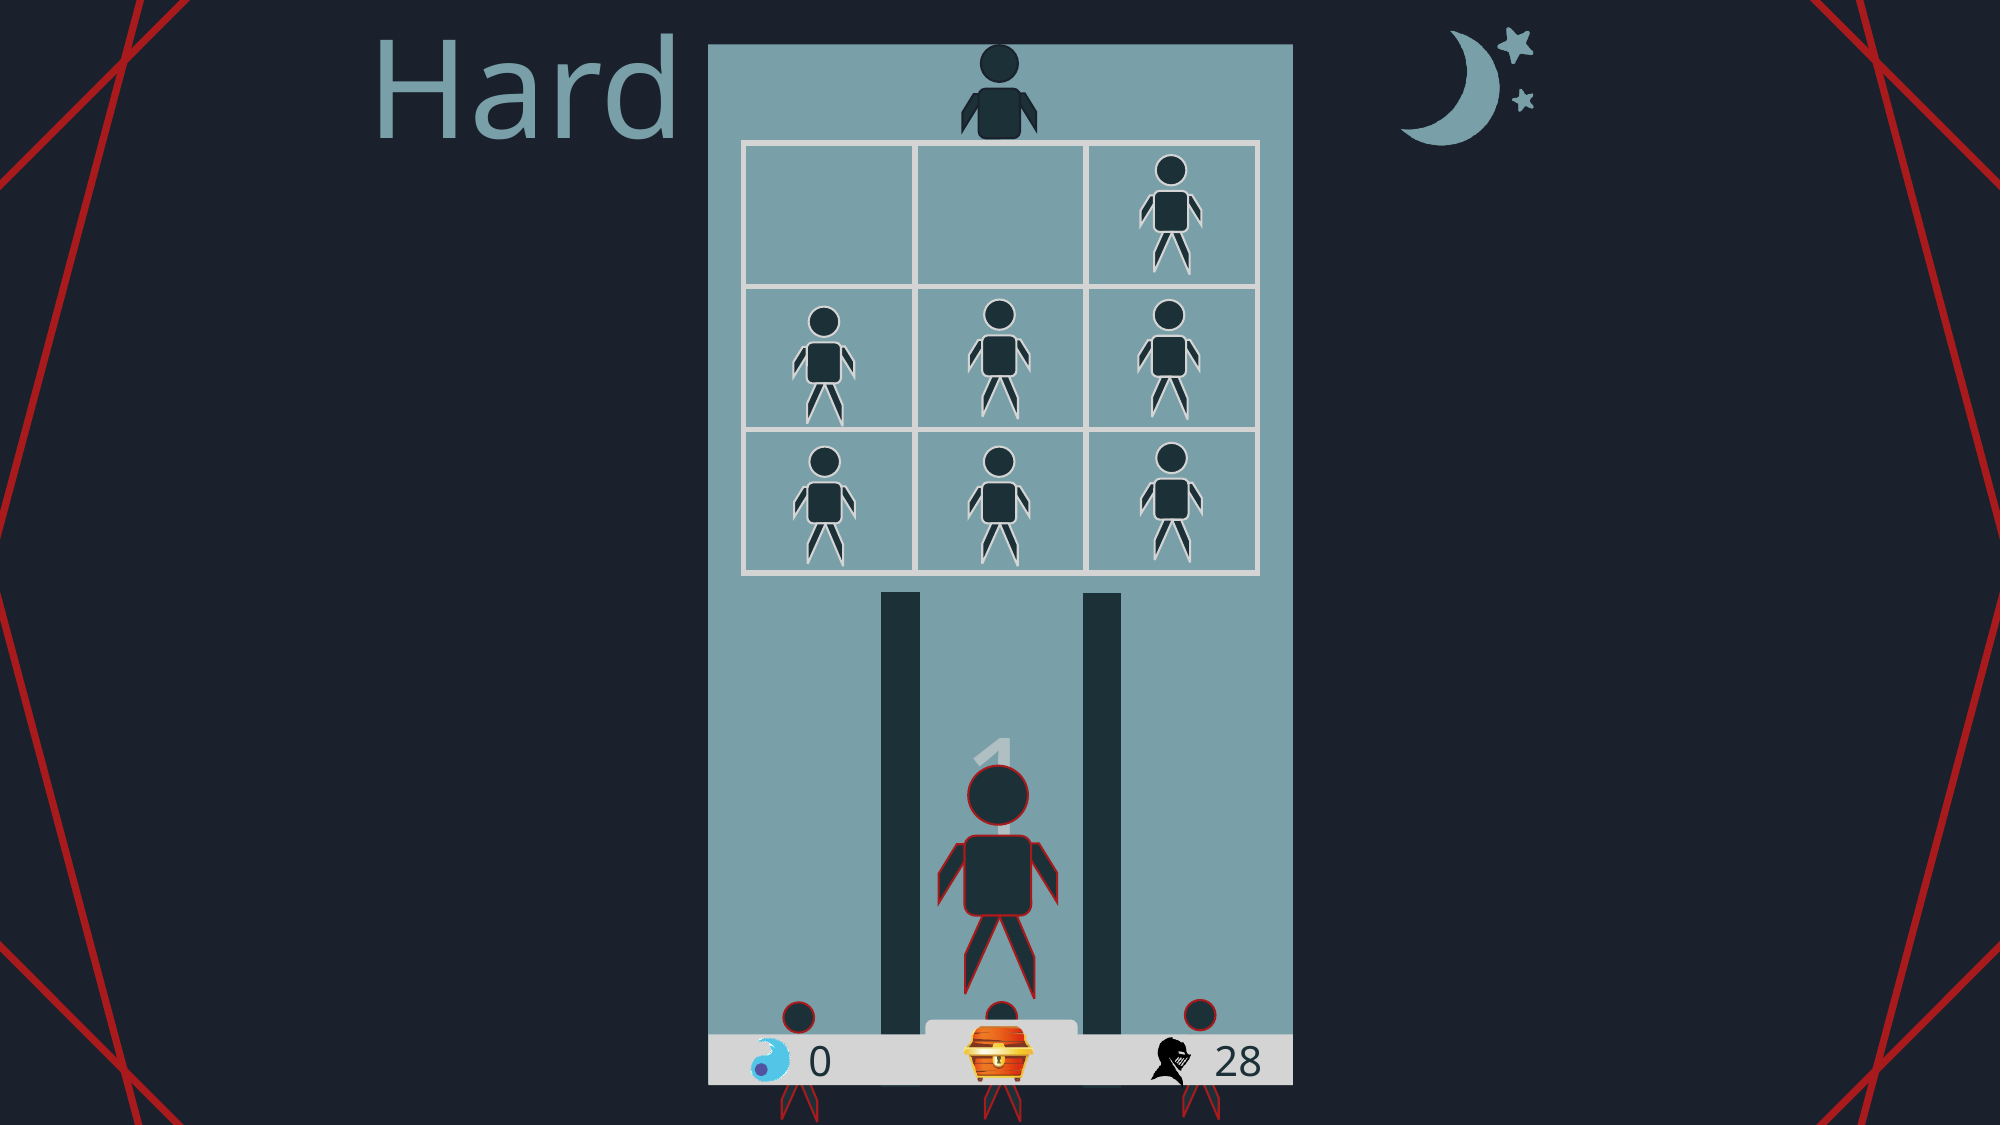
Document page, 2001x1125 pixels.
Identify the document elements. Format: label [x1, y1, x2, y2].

text_box [938, 765, 1058, 999]
text_box [0, 0, 2000, 1125]
text_box [968, 446, 1030, 567]
text_box [793, 306, 855, 427]
text_box [1138, 299, 1200, 420]
picture [1393, 15, 1544, 166]
text_box [1140, 155, 1202, 275]
text_box [1141, 442, 1202, 563]
text_box [794, 446, 856, 567]
